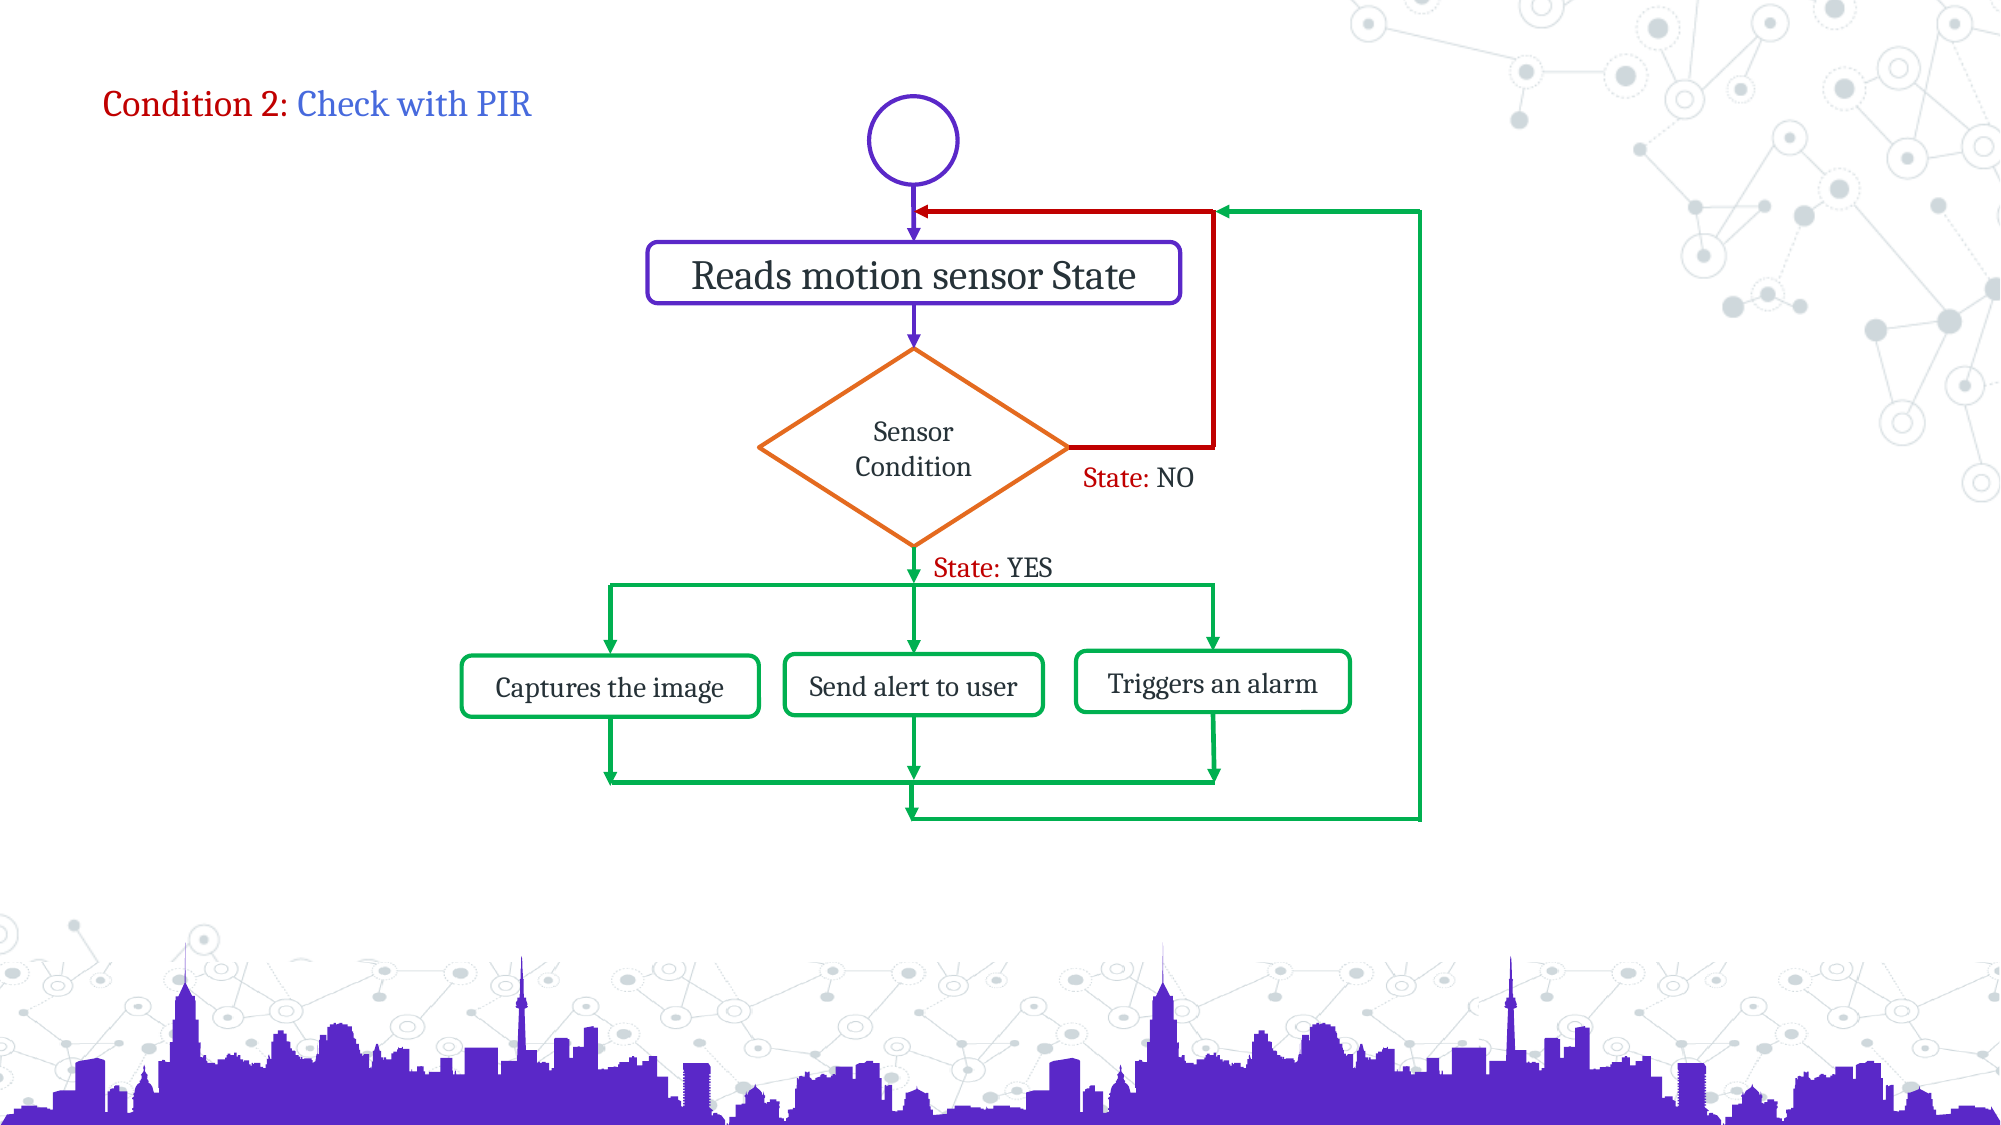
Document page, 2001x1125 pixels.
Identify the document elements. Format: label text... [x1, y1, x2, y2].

picture [0, 0, 2001, 1124]
text_box Condition 2: Check with PIR [88, 71, 582, 131]
text_box Triggers an alarm [1073, 648, 1353, 715]
text_box Captures the image [459, 653, 762, 719]
text_box State: NO [1068, 450, 1219, 501]
text_box Send alert to user [782, 651, 1046, 718]
text_box Reads motion sensor State [645, 239, 1183, 306]
text_box State: YES [919, 540, 1086, 584]
text_box Sensor Condition [756, 348, 1070, 548]
text_box [866, 94, 960, 187]
